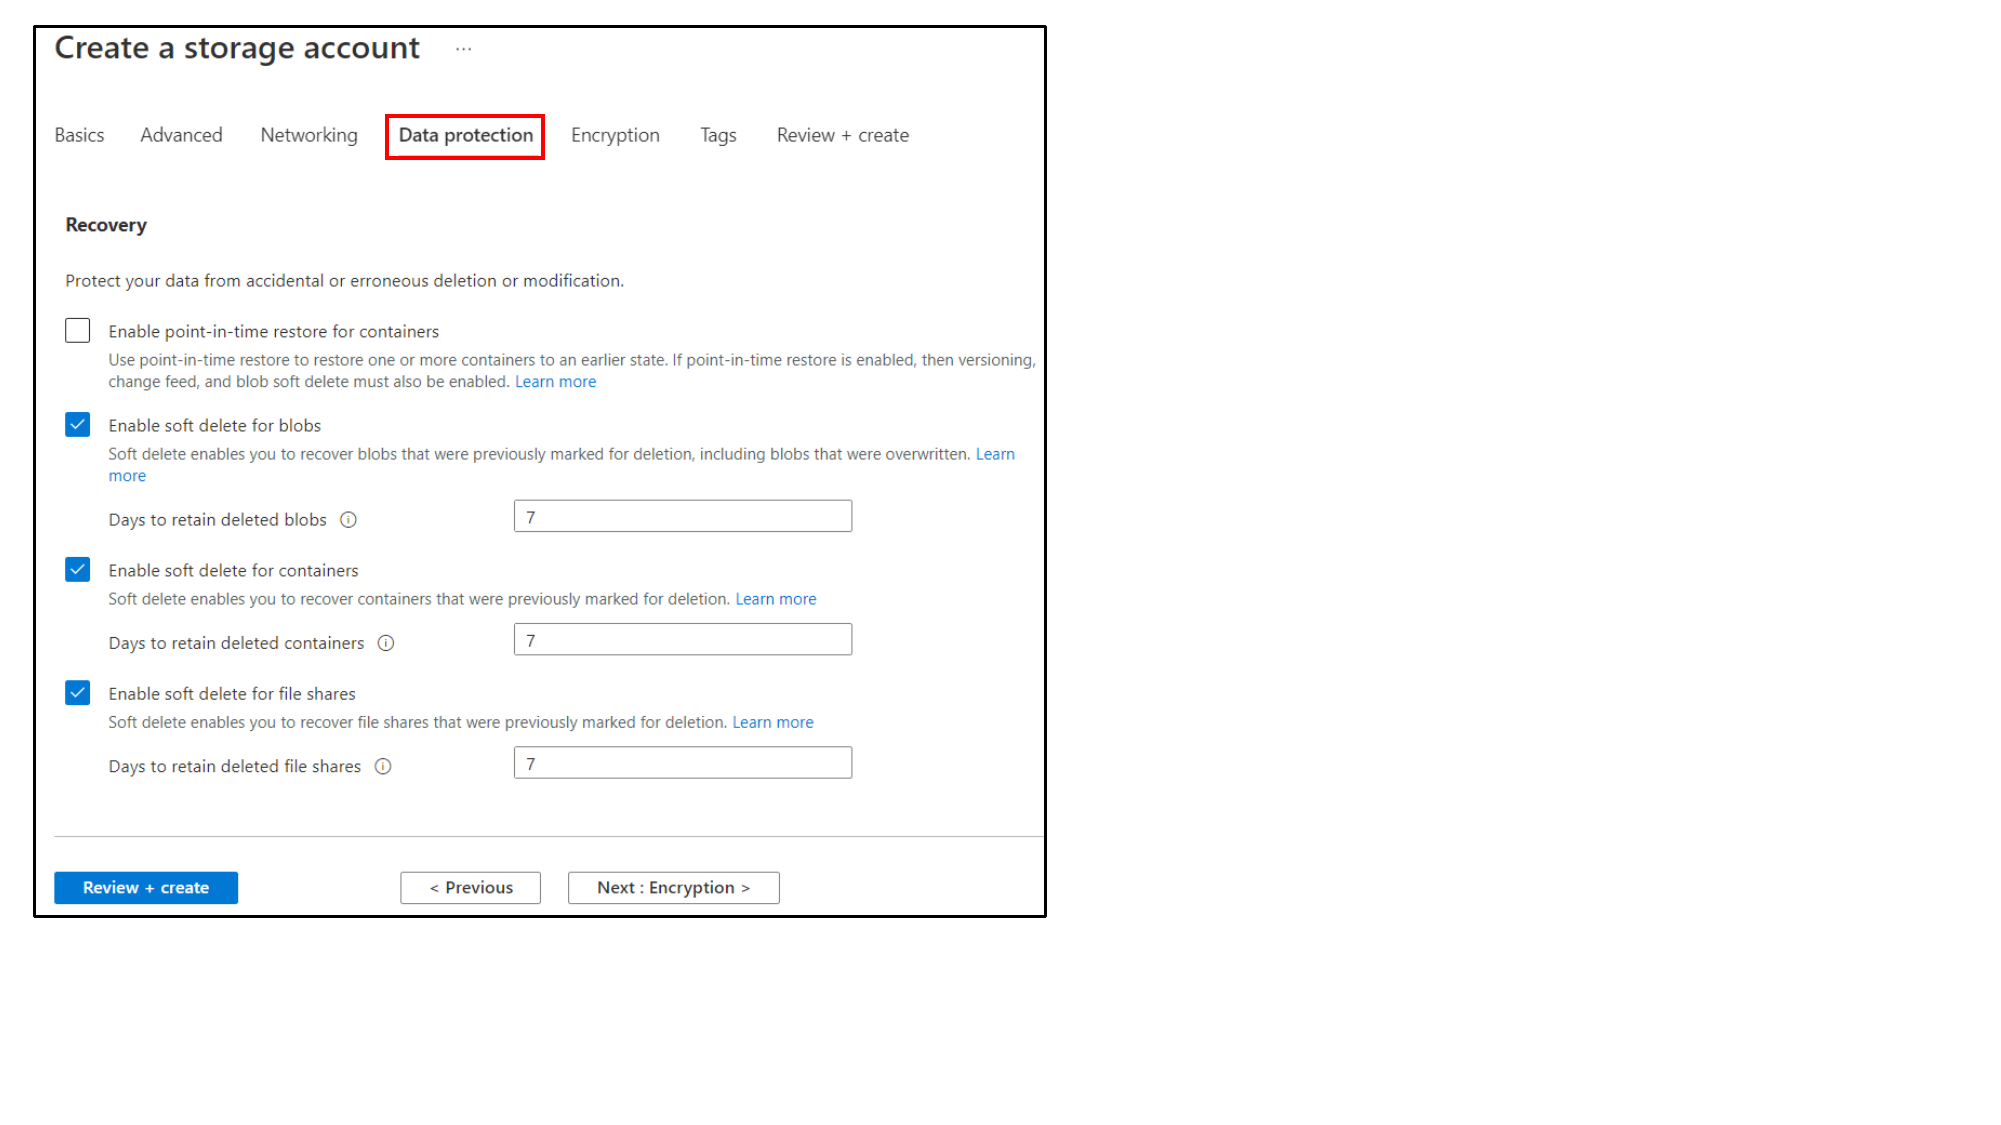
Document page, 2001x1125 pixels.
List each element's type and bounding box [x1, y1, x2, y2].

picture [36, 27, 1045, 915]
